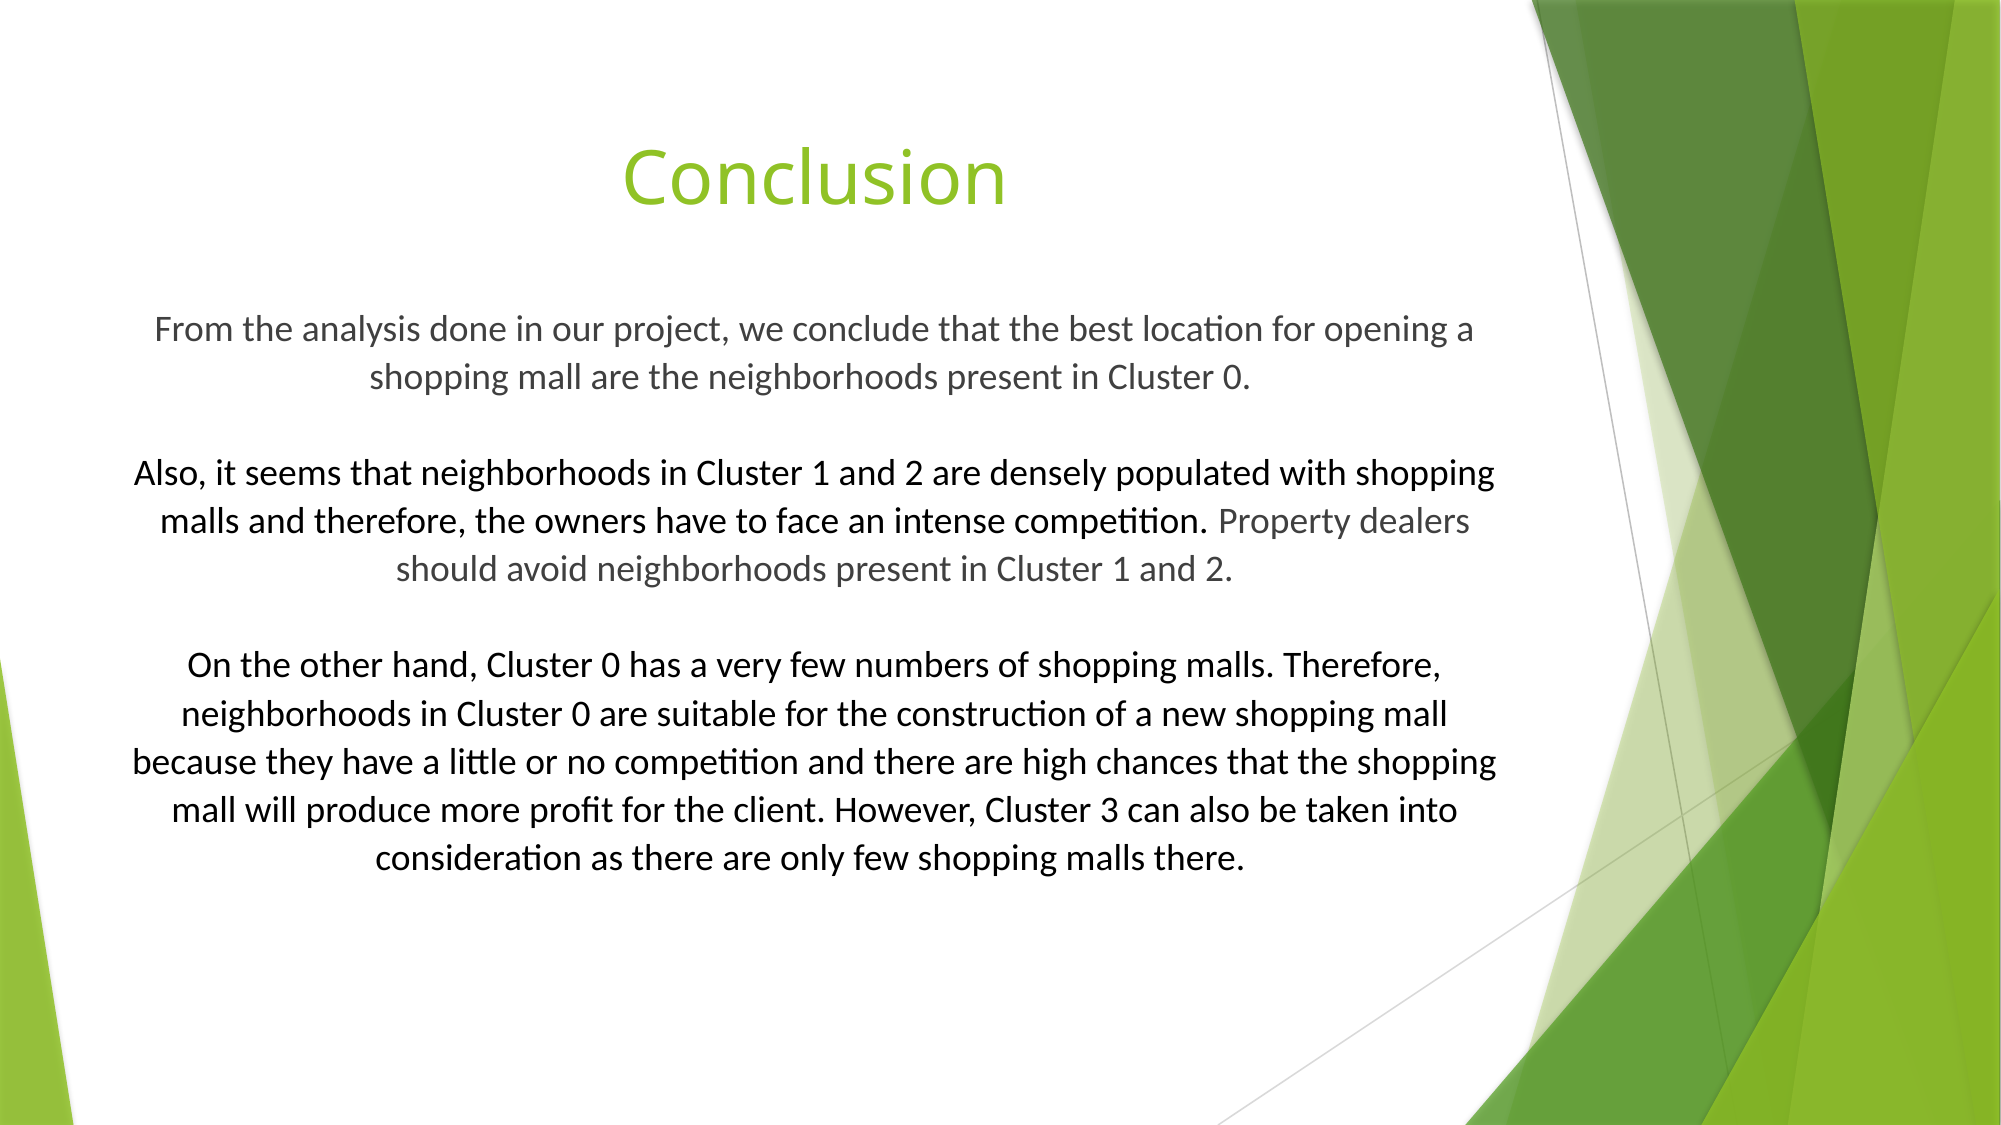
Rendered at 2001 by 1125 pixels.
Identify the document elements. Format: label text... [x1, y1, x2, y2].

list From the analysis done in our project, we conclude that the best location for opening a shopping mall are the neighborhoods present in Cluster 0. Also, it seems that neighborhoods in Cluster 1 and 2 are densely populated with shopping malls and therefore, the owners have to face an intense competition. Property dealers should avoid neighborhoods present in Cluster 1 and 2. On the other hand, Cluster 0 has a very few numbers of shopping malls. Therefore, neighborhoods in Cluster 0 are suitable for the construction of a new shopping mall because they have a little or no competition and there are high chances that the shopping mall will produce more profit for the client. However, Cluster 3 can also be taken into consideration as there are only few shopping malls there. [110, 292, 1521, 930]
title Conclusion [110, 122, 1521, 269]
